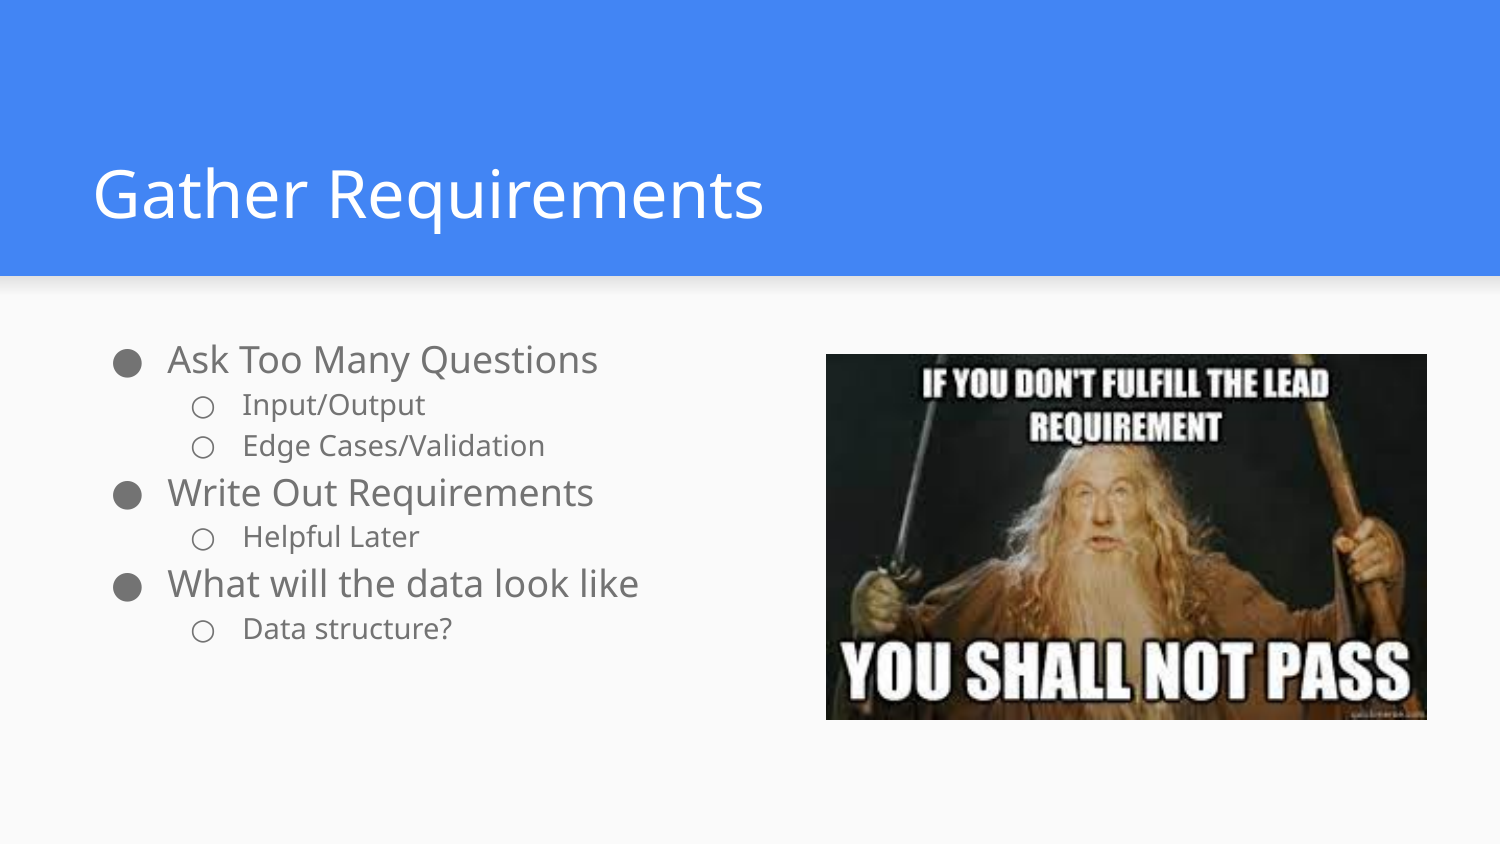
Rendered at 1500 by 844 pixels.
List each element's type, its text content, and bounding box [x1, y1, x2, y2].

picture [825, 354, 1427, 720]
list Ask Too Many Questions Input/Output Edge Cases/Validation Write Out Requirements Helpful Later What will the data look like Data structure? [77, 314, 1427, 760]
title Gather Requirements [77, 121, 1427, 248]
